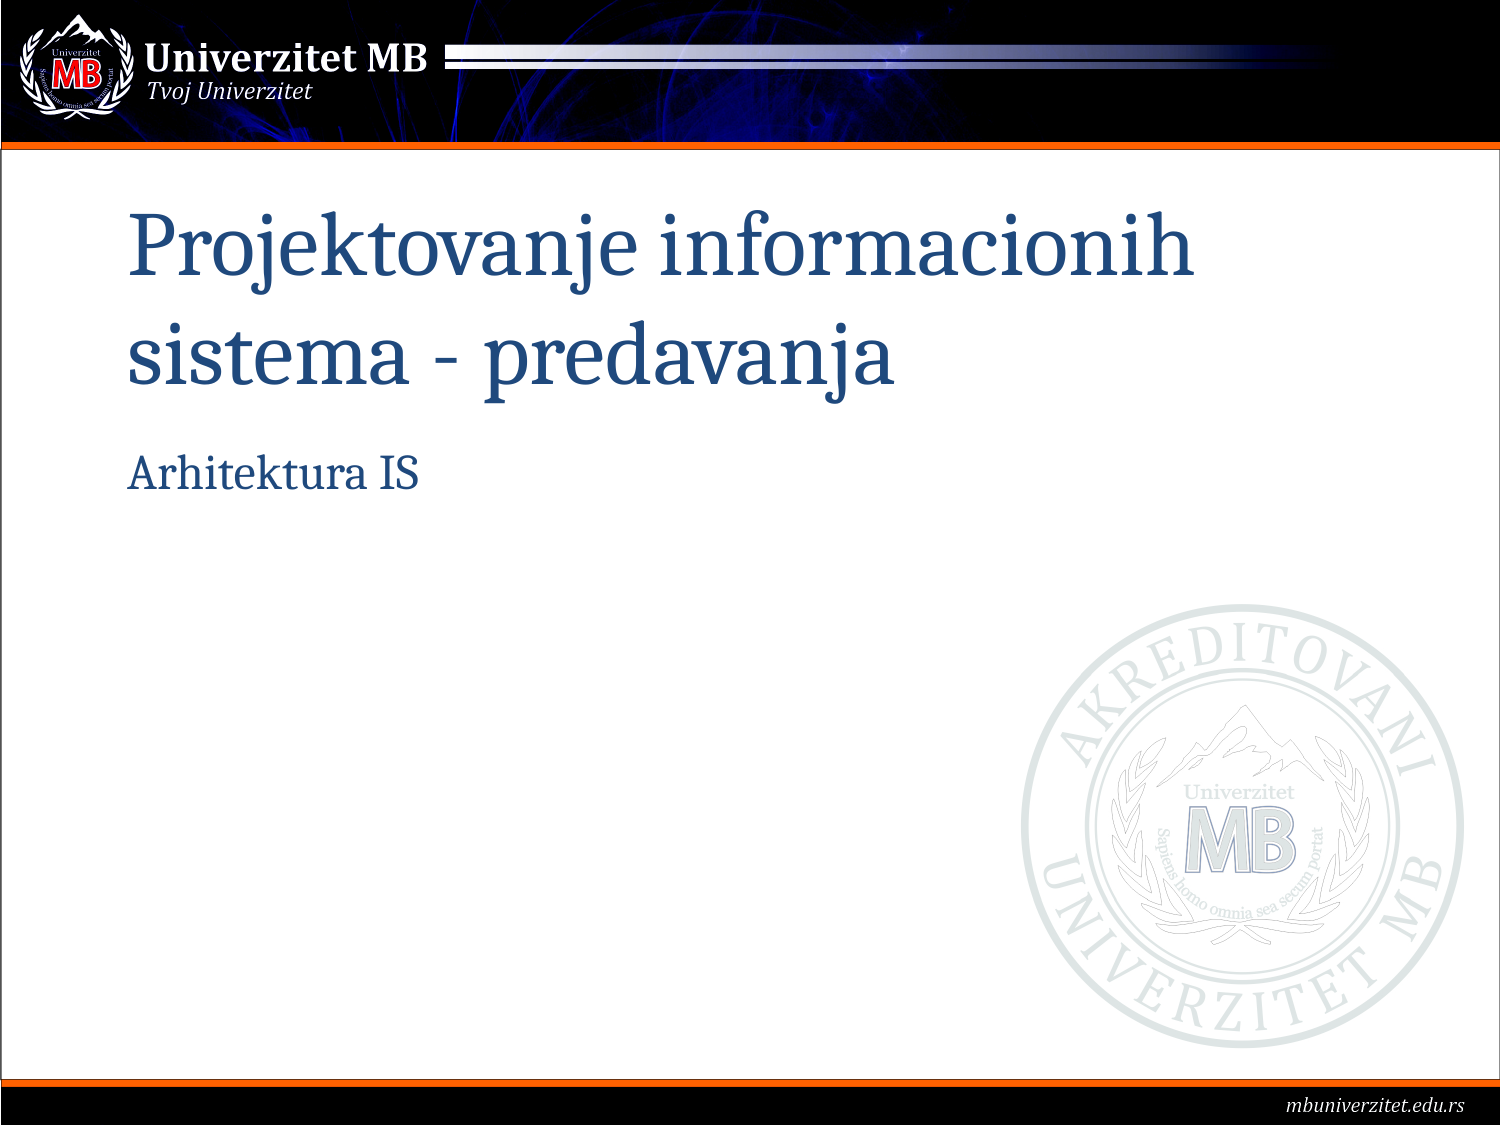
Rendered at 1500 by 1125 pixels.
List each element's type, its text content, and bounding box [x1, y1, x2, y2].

title Projektovanje informacionih sistema - predavanja [112, 172, 1388, 414]
subtitle Arhitektura IS [112, 432, 1281, 823]
picture [0, 0, 1500, 1125]
